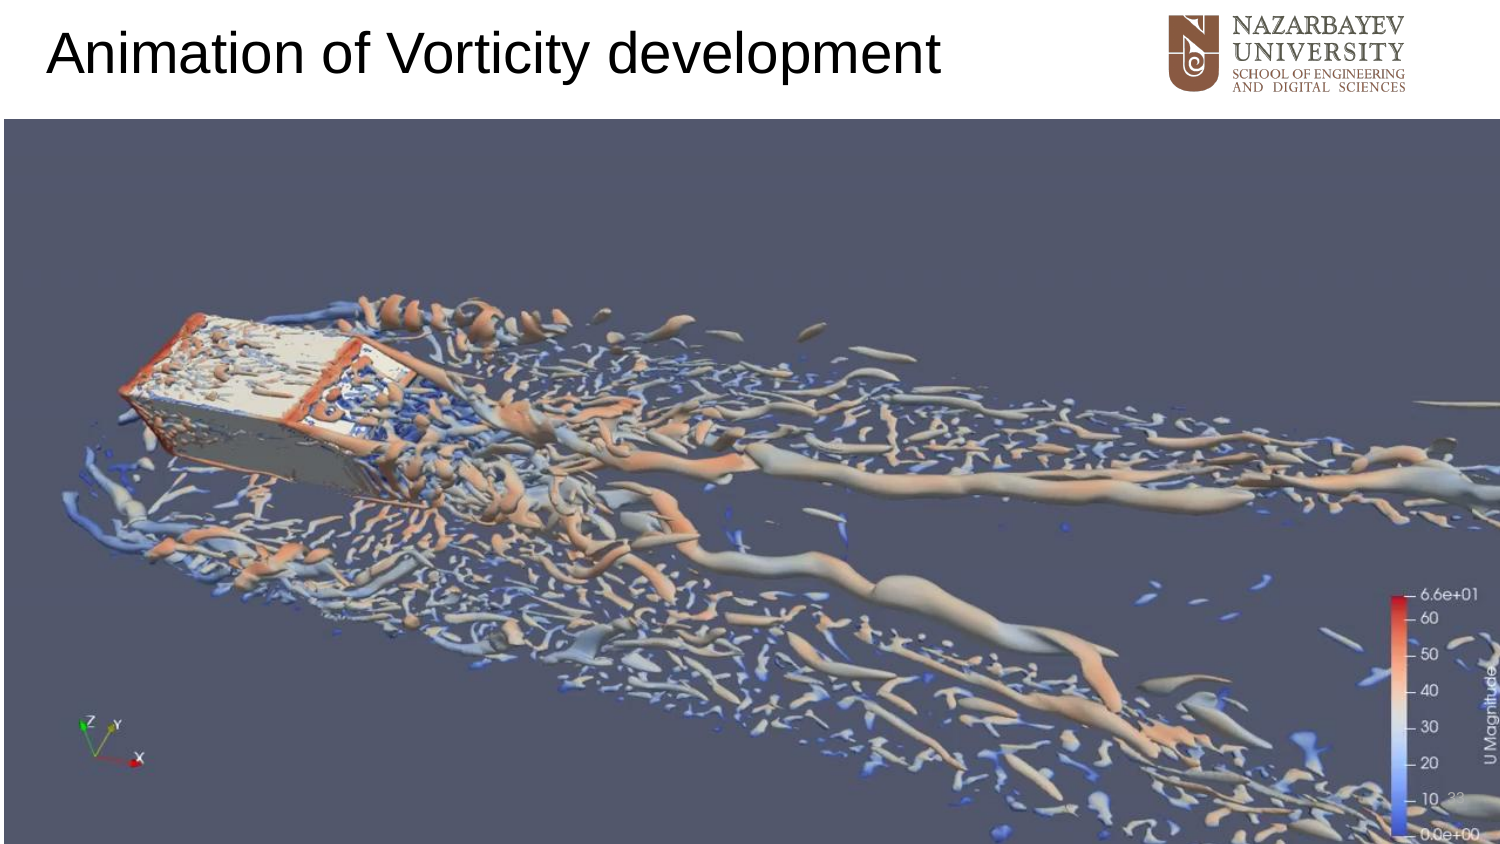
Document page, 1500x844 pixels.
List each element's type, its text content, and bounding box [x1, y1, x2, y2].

picture [4, 118, 1500, 844]
title Animation of Vorticity development [31, 0, 1429, 94]
